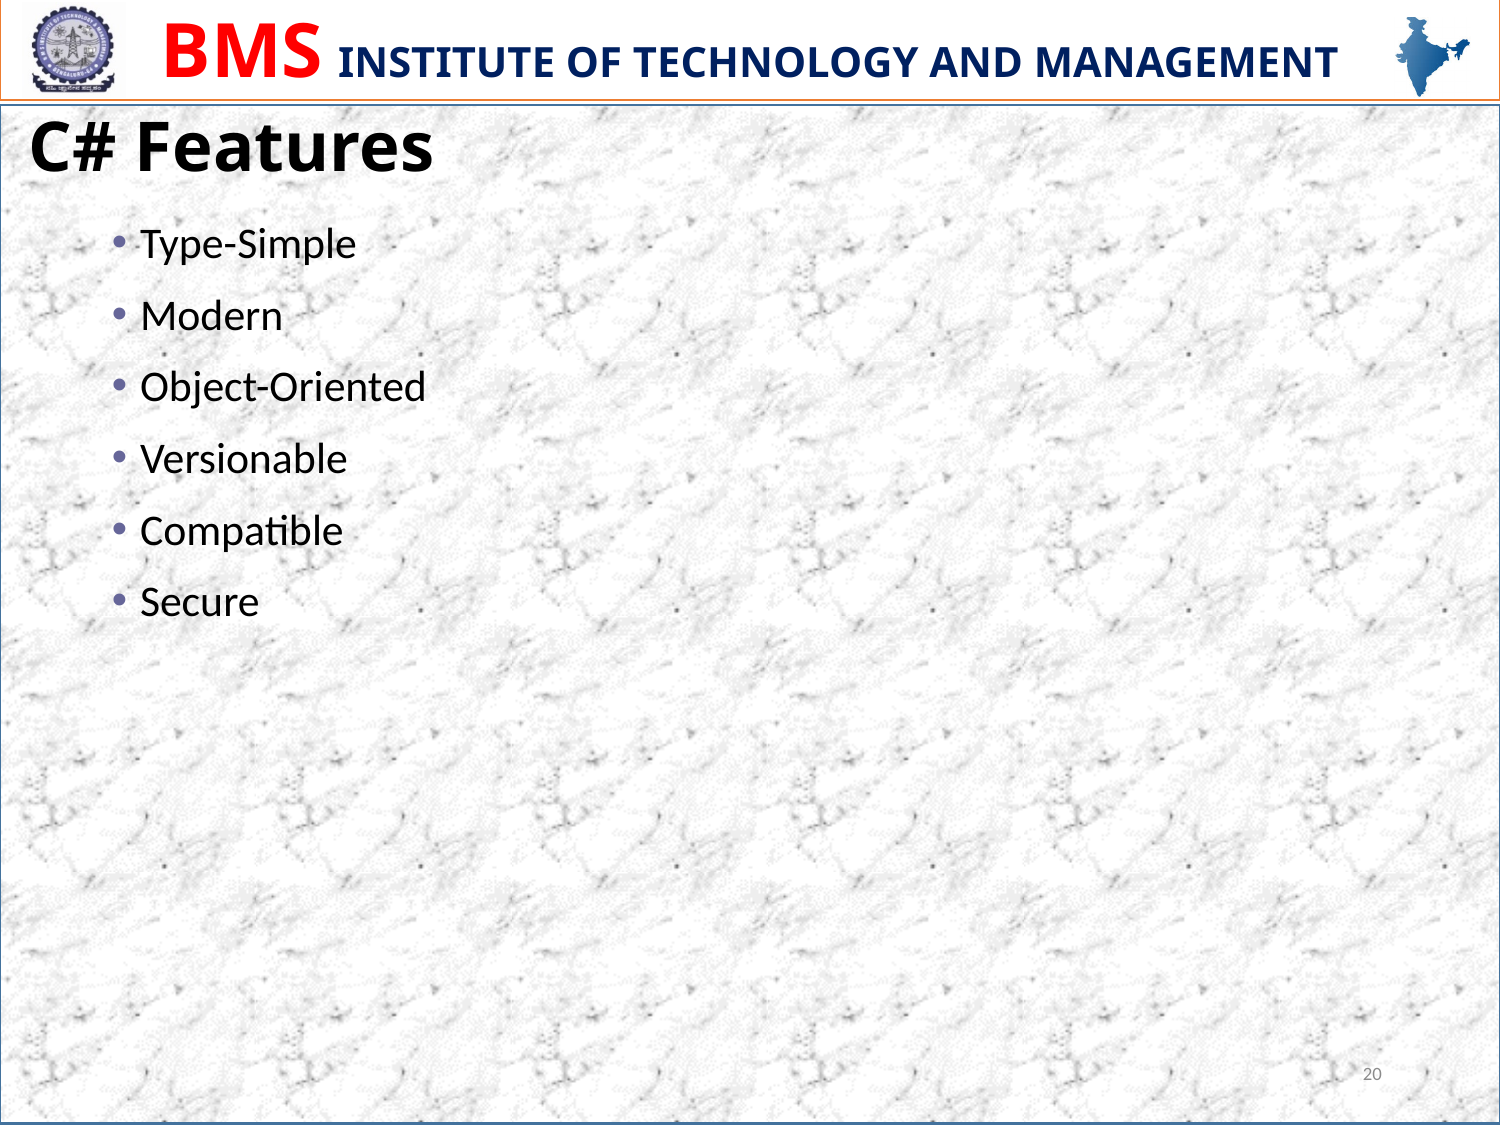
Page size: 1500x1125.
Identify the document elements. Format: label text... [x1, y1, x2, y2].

picture [1394, 17, 1471, 98]
picture [22, 2, 126, 30]
slide_number 20 [1059, 1042, 1397, 1103]
title C# Features [14, 30, 1327, 173]
picture [1, 106, 1499, 1122]
list Type-Simple Modern Object-Oriented Versionable Compatible Secure [97, 213, 1436, 1052]
